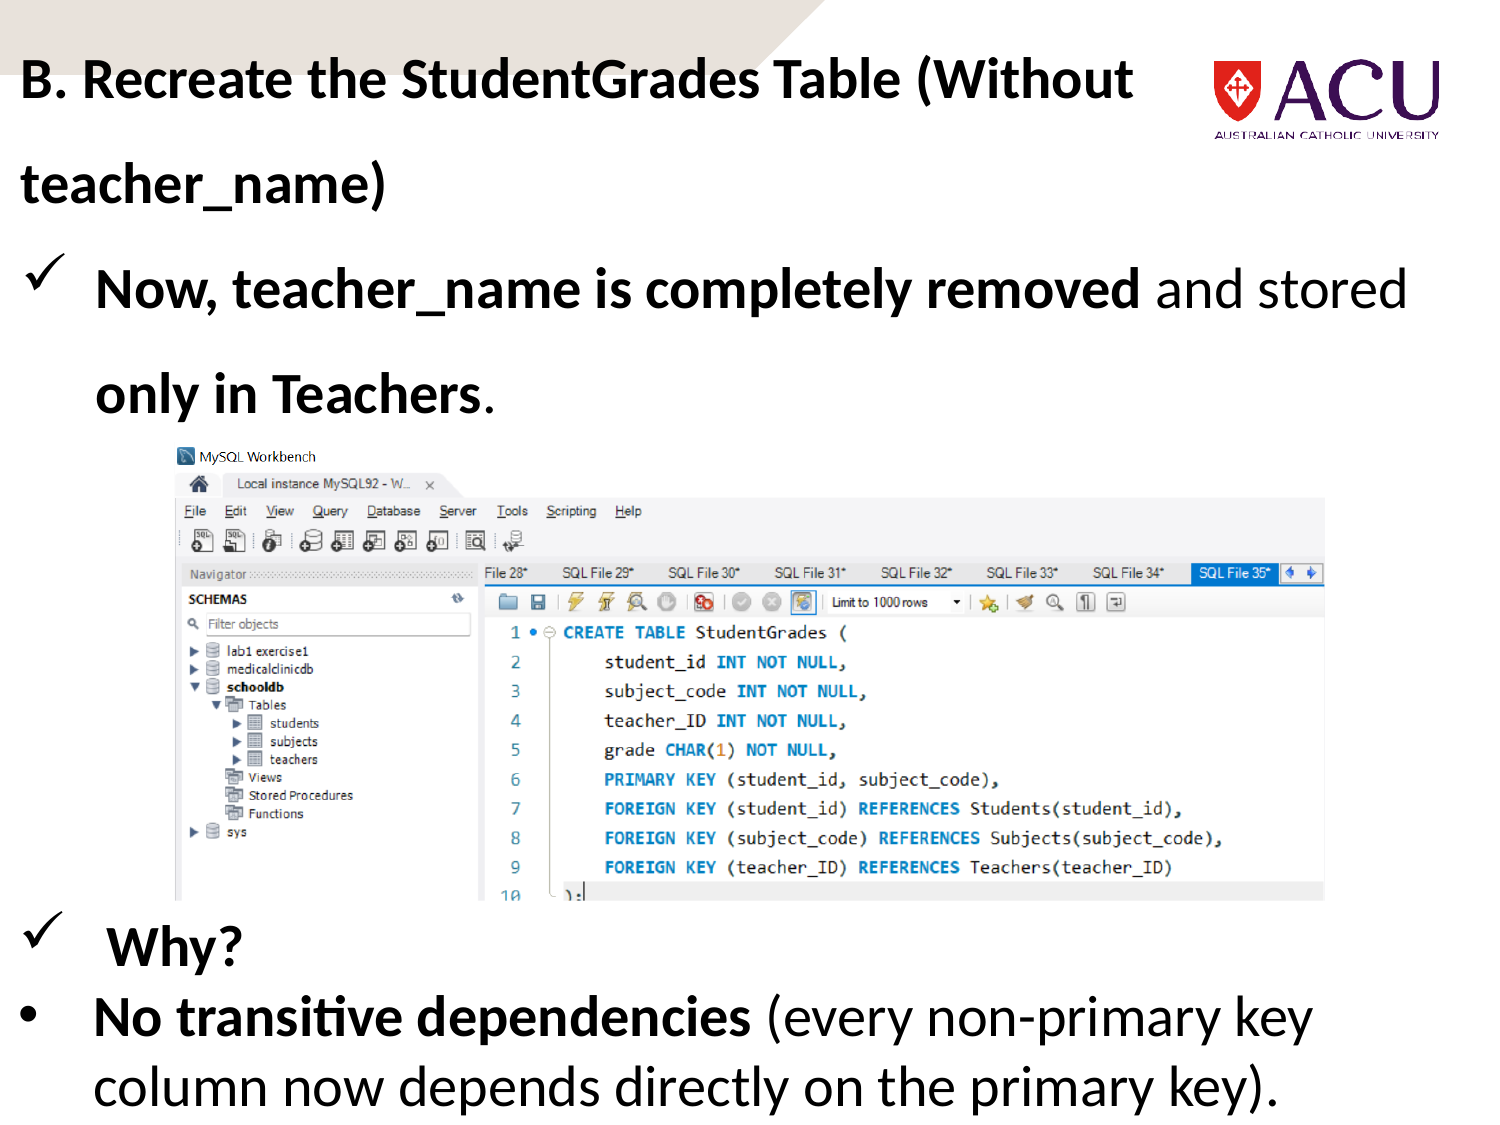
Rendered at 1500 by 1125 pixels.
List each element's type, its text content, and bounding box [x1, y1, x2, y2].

text_box Why? No transitive dependencies (every non-primary key column now depends directly on the primary key). [3, 900, 1500, 1125]
picture [174, 442, 1326, 911]
text_box B. Recreate the StudentGrades Table (Without teacher_name) Now, teacher_name is completely removed and stored only in Teachers. [5, 0, 1500, 433]
